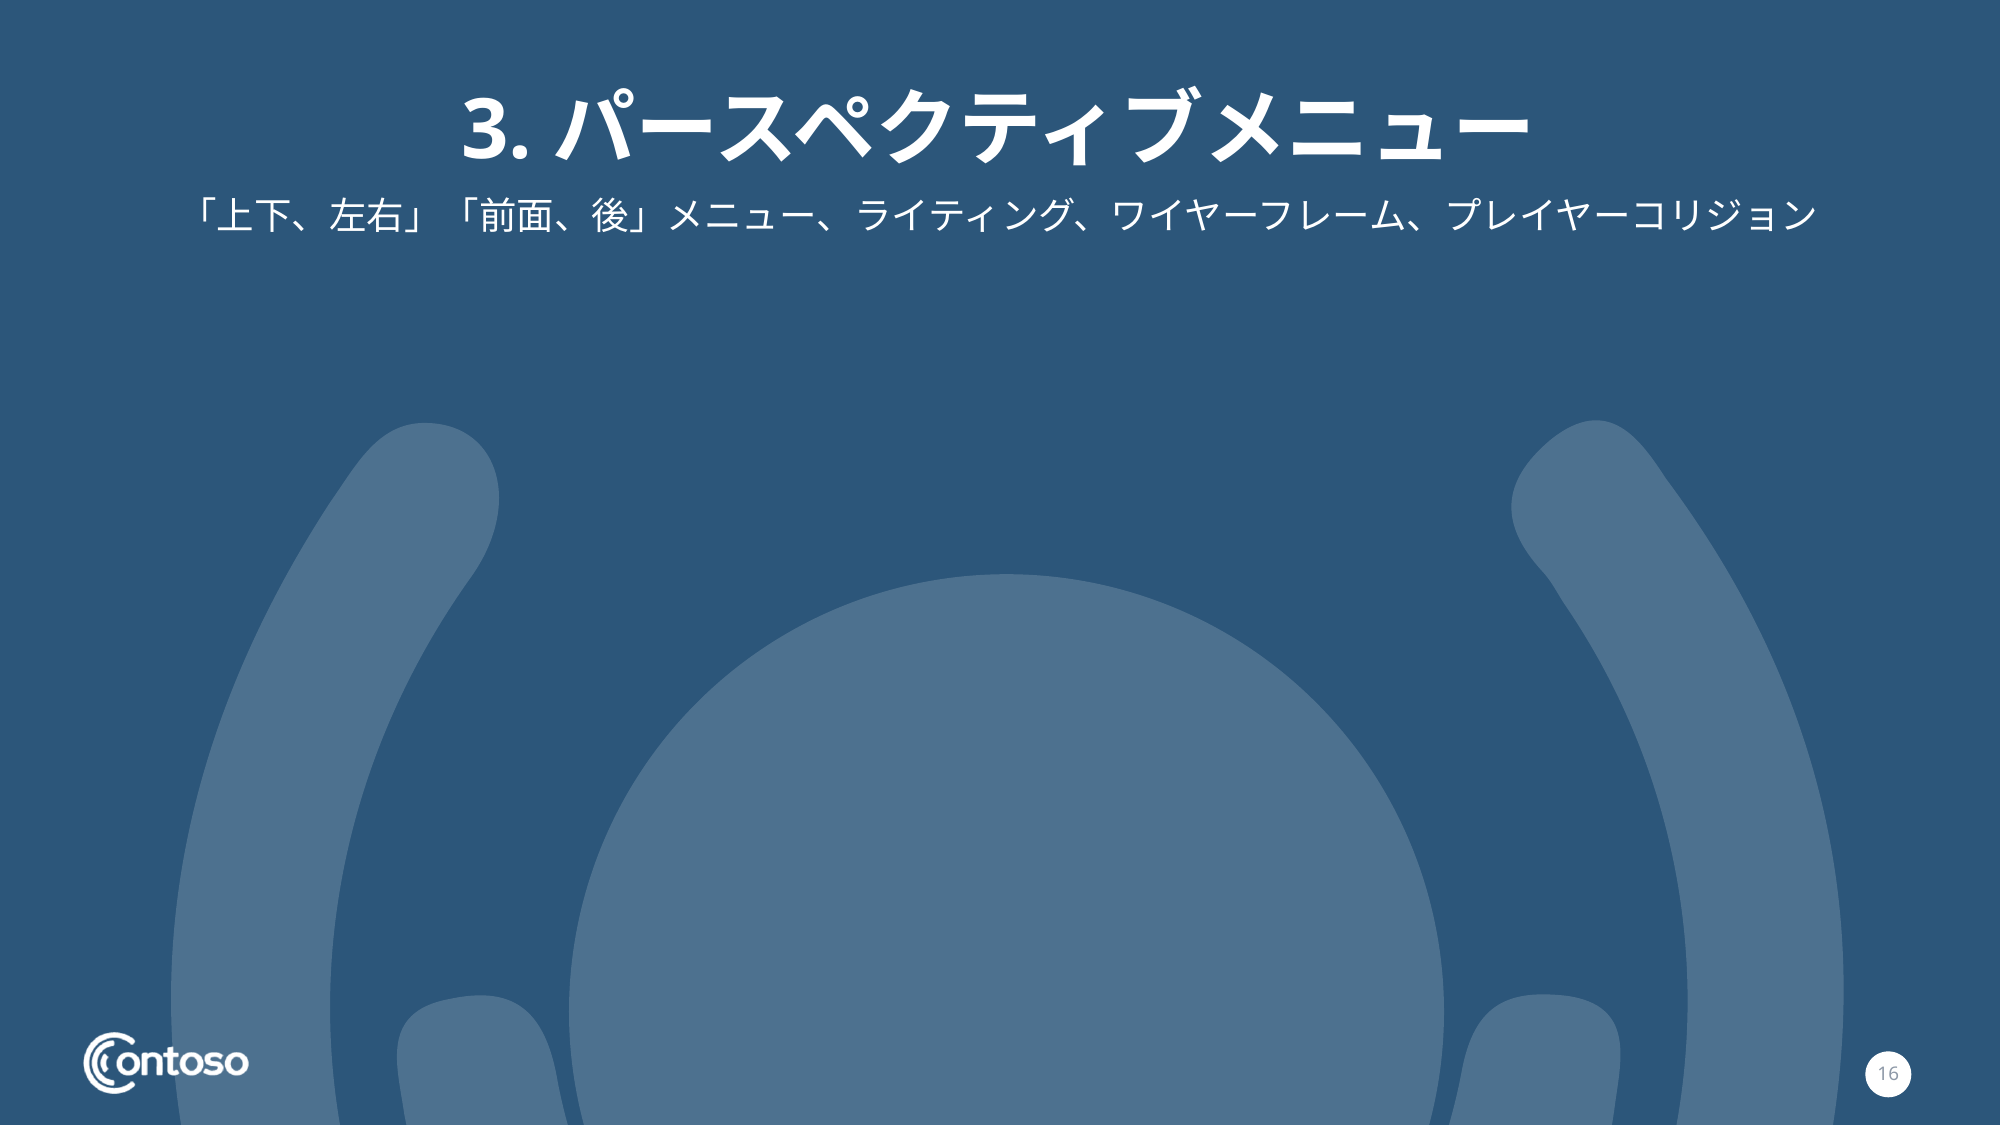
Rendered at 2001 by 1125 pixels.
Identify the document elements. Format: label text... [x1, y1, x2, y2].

slide_number 16 [1864, 1059, 1913, 1090]
list 「上下、左右」「前面、後」メニュー、ライティング、ワイヤーフレーム、プレイヤーコリジョン [136, 189, 1862, 296]
title 3.パースペクティブメニュー [136, 29, 1862, 185]
